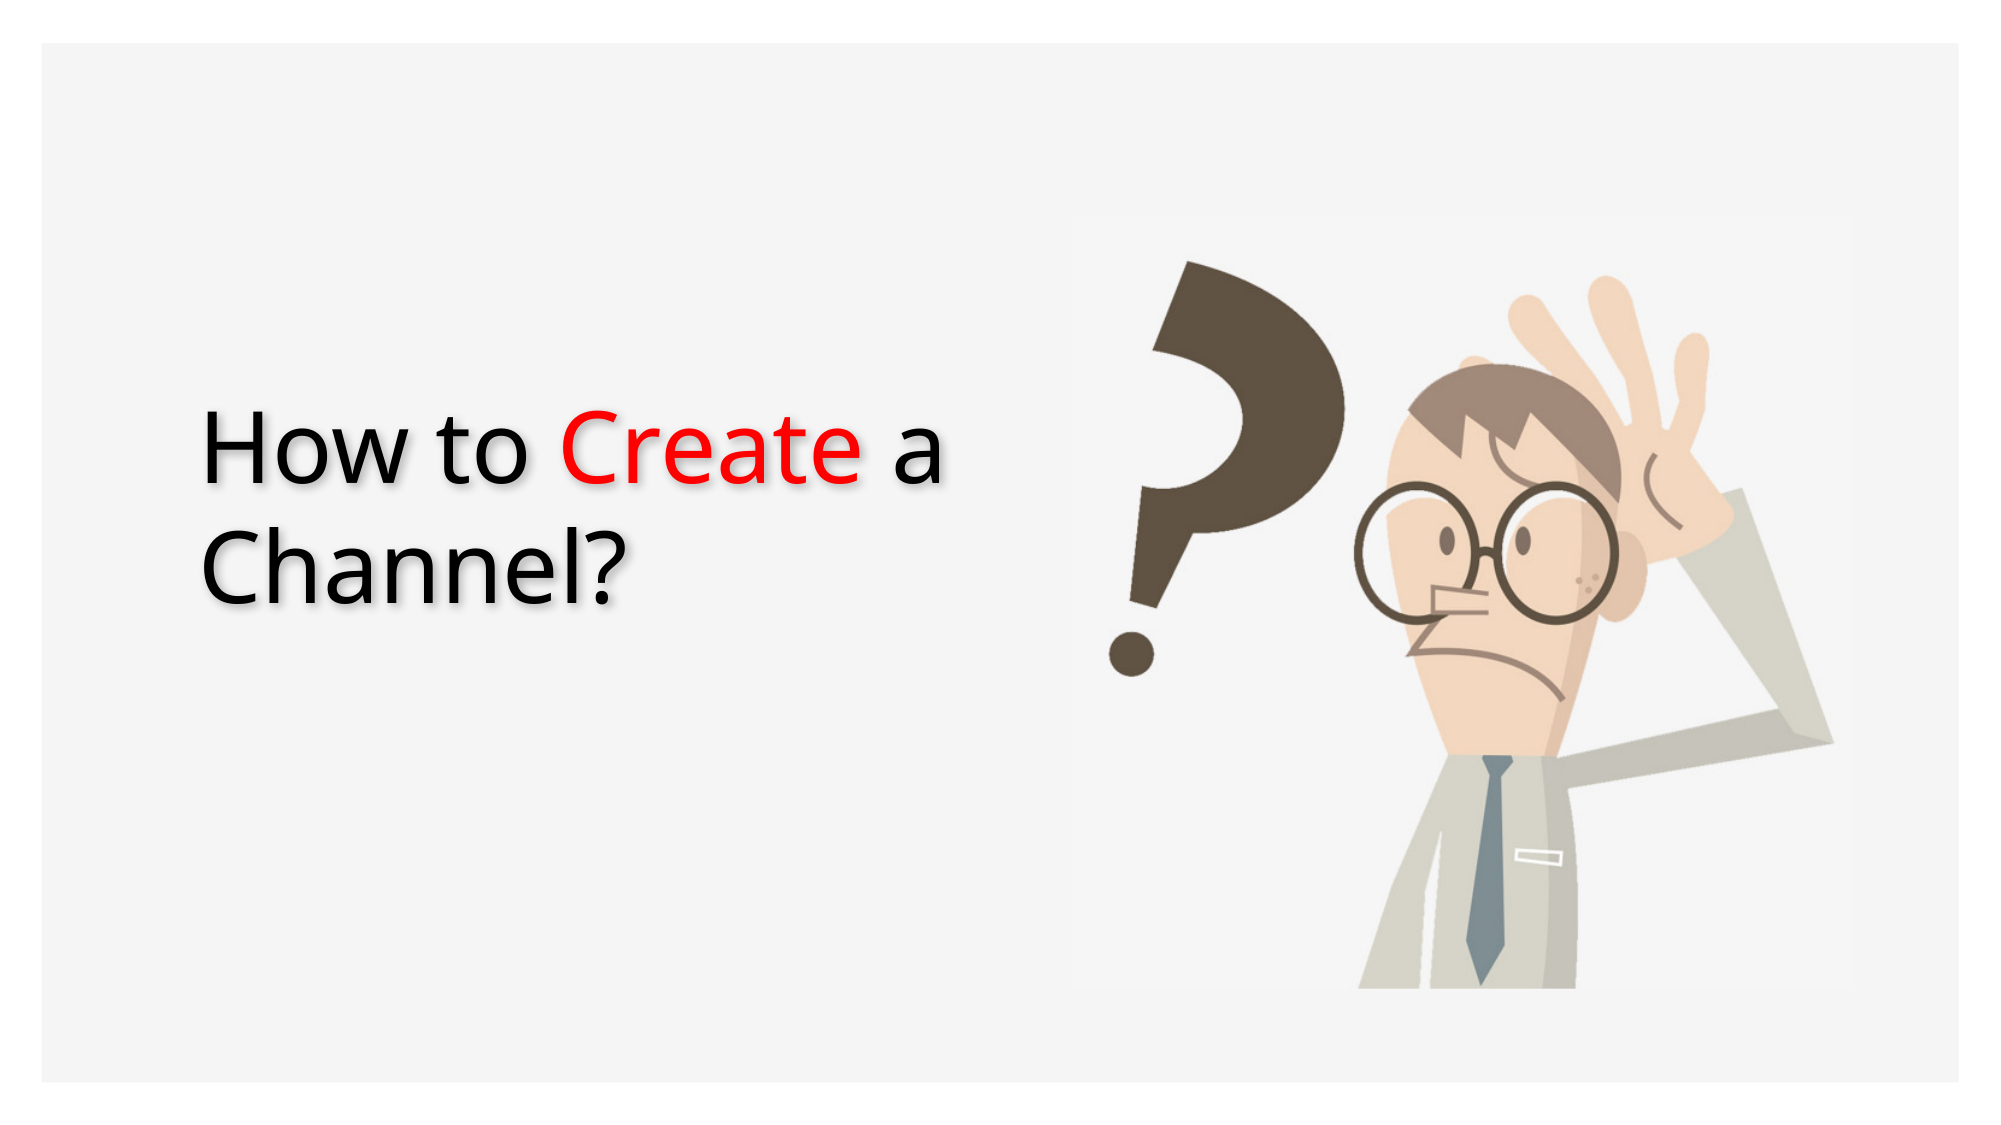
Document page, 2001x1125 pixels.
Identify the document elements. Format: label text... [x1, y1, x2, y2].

text_box How to Create a Channel? [183, 376, 1071, 699]
picture [84, 131, 1916, 990]
